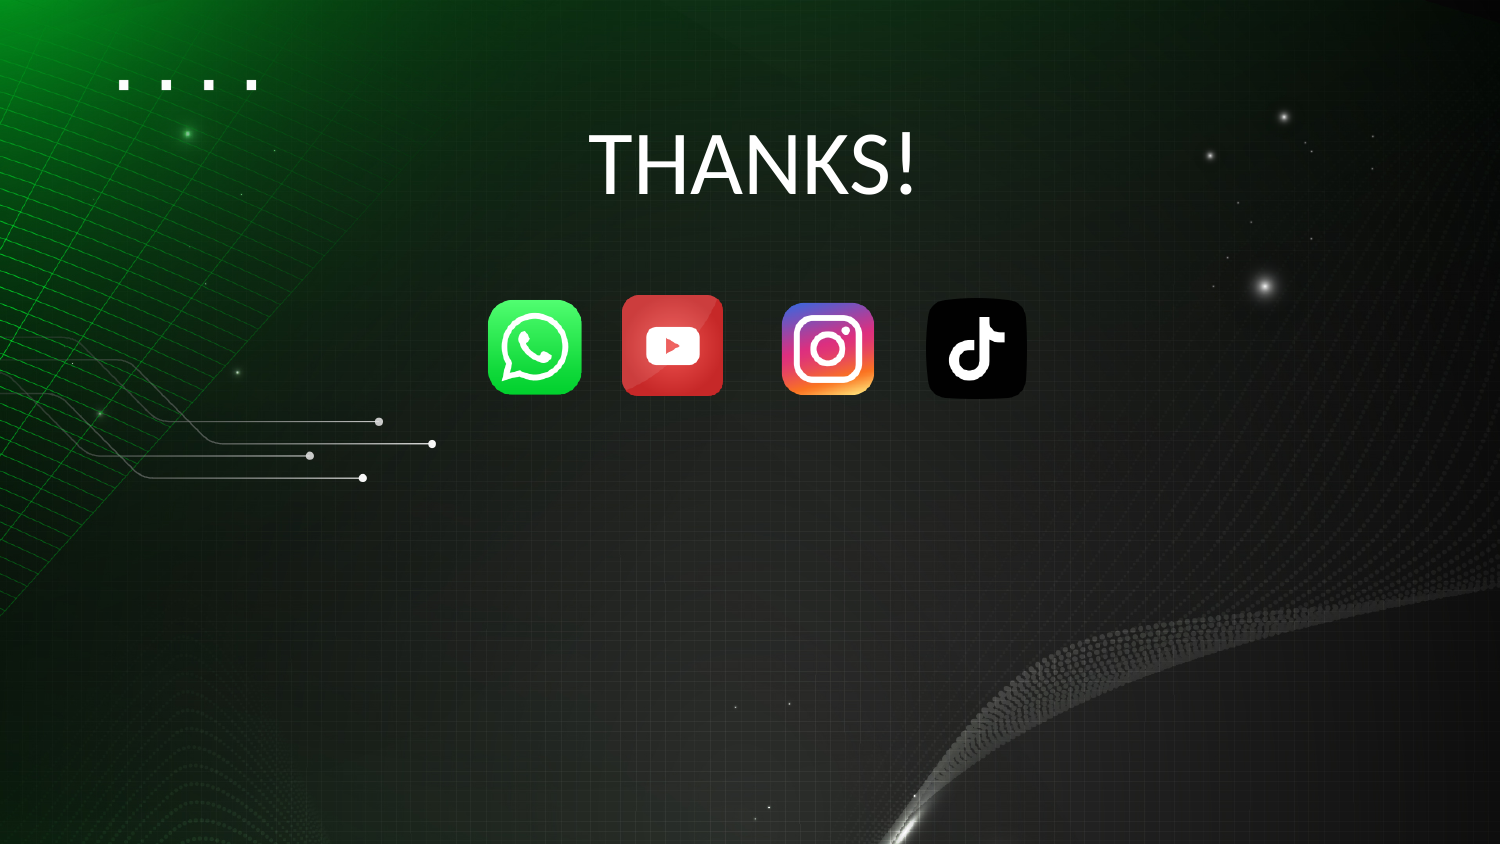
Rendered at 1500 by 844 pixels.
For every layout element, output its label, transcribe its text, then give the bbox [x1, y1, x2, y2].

picture [0, 0, 1500, 844]
text_box THANKS! [495, 95, 1015, 221]
